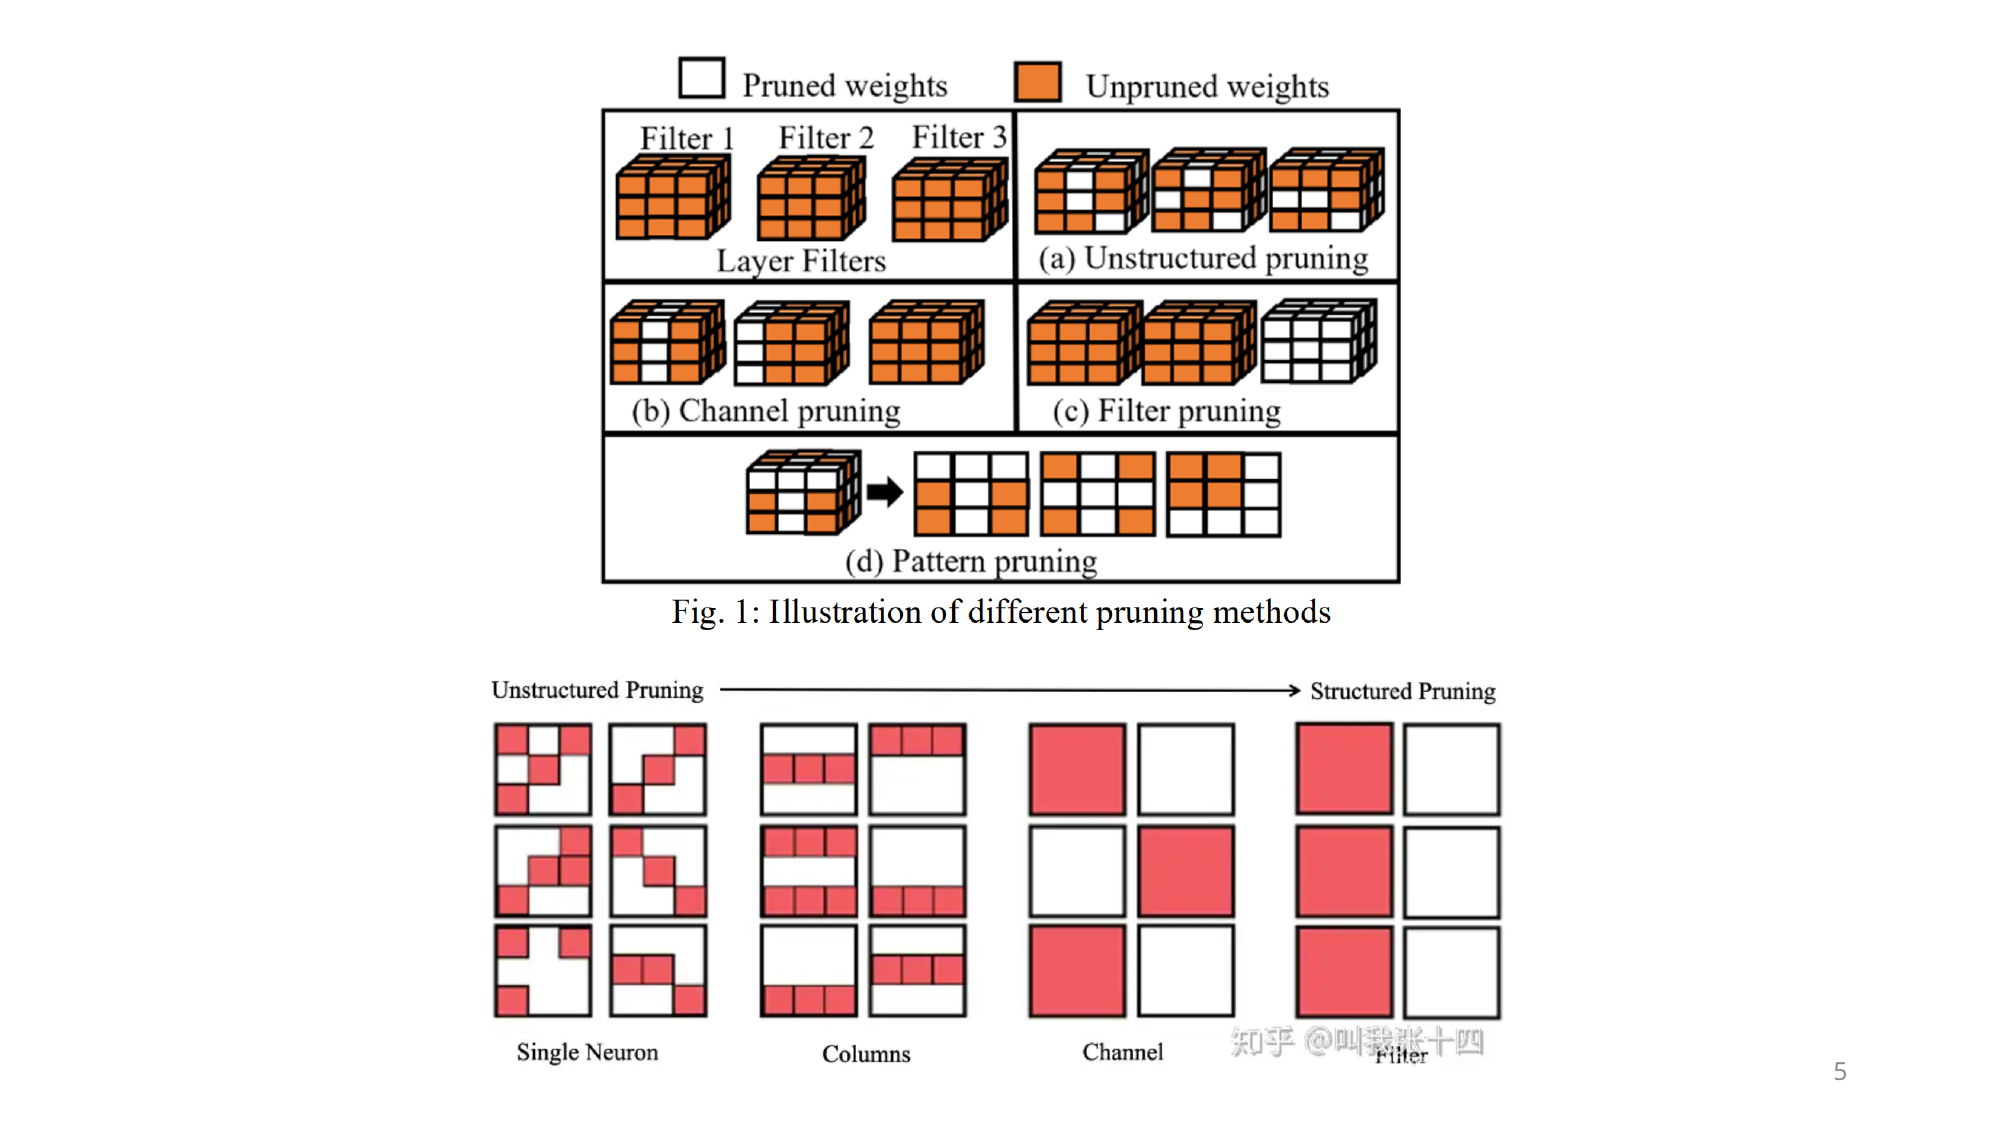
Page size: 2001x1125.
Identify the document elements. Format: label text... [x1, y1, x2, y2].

picture [483, 664, 1517, 1079]
slide_number 5 [1412, 1042, 1863, 1103]
picture [583, 46, 1417, 636]
